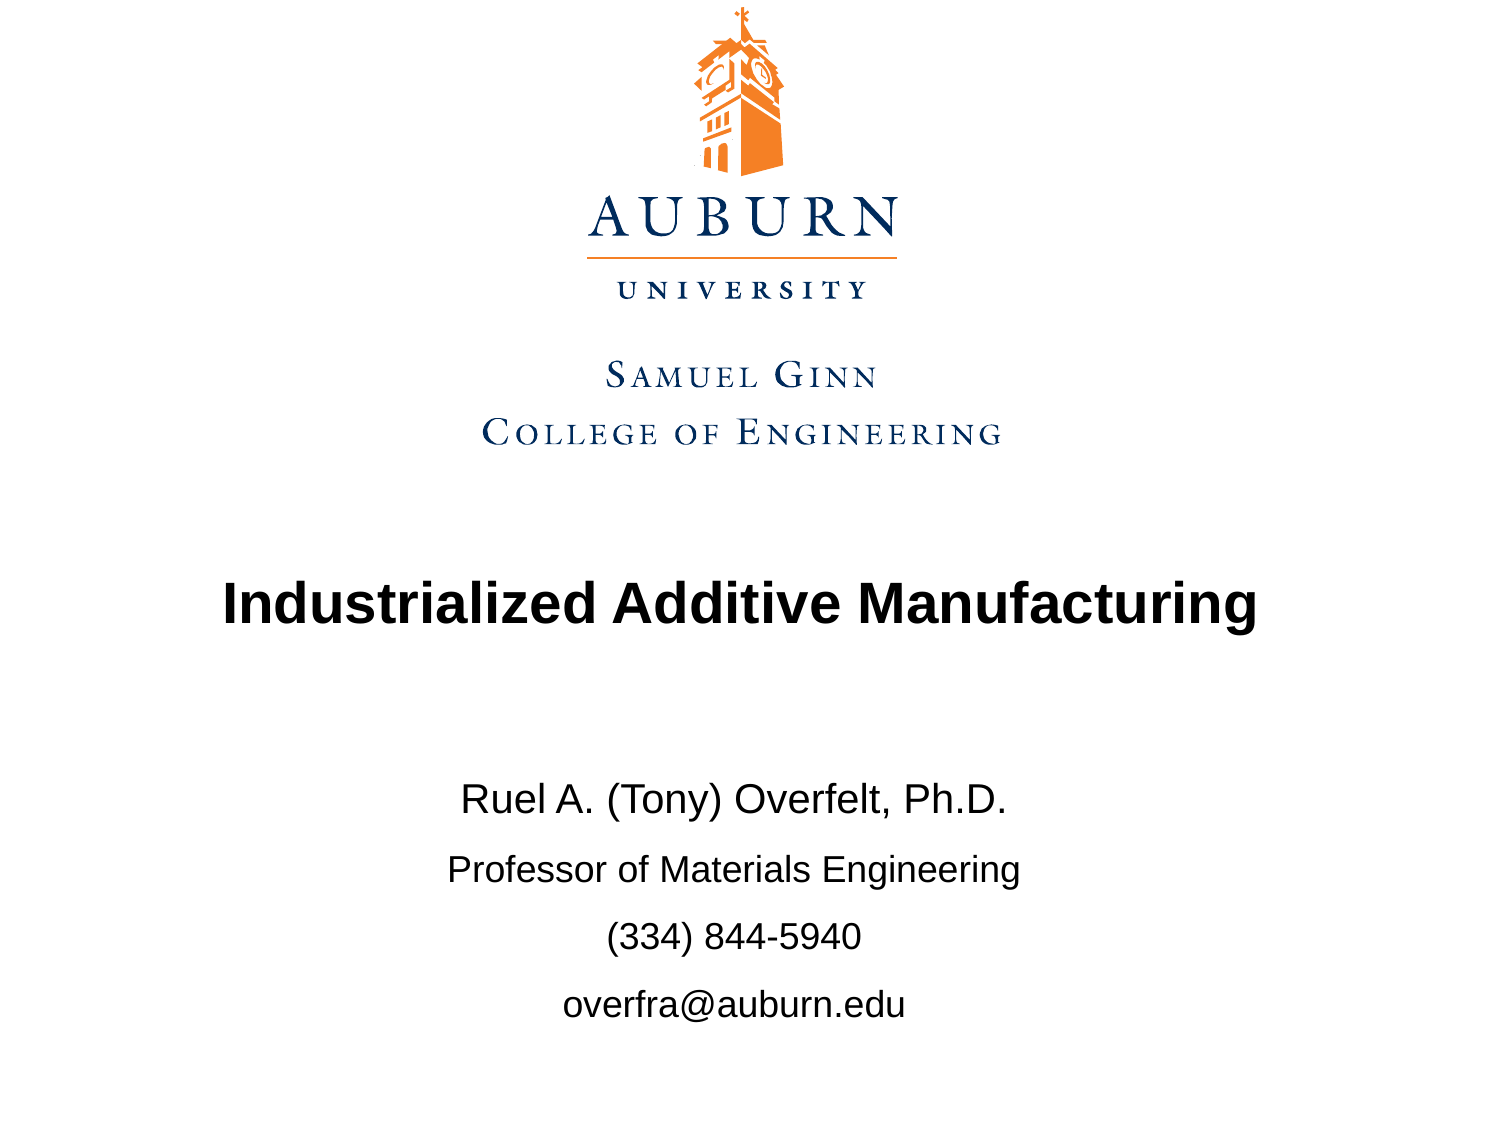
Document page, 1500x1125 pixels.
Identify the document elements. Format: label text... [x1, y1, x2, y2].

title Industrialized Additive Manufacturing [26, 474, 1456, 717]
text_box Ruel A. (Tony) Overfelt, Ph.D. Professor of Materials Engineering (334) 844-5940 overfra@auburn.edu [177, 797, 1291, 975]
